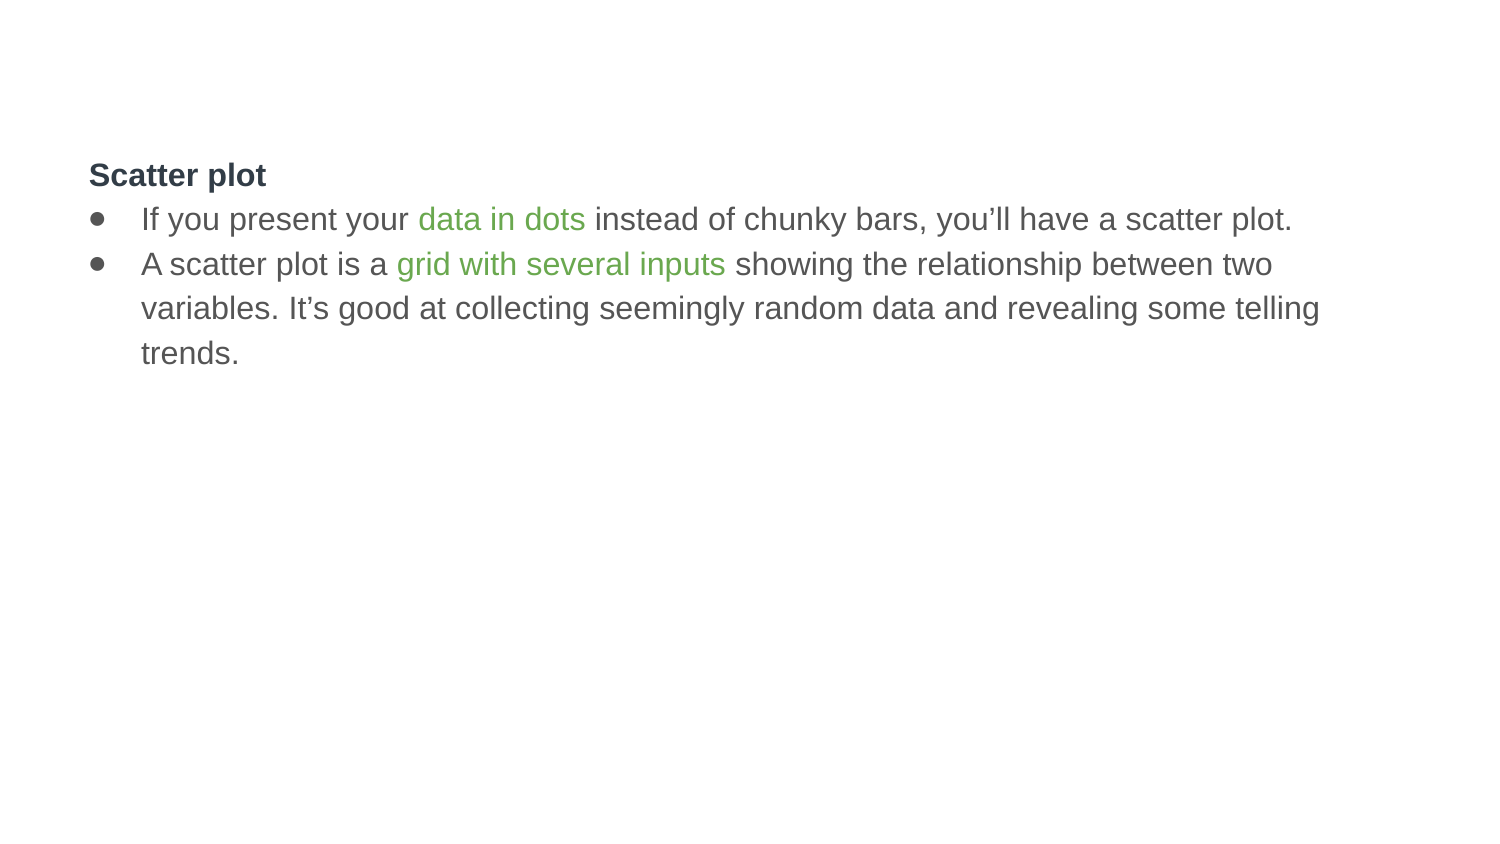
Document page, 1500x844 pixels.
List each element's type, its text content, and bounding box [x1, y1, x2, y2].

list Scatter plot If you present your data in dots instead of chunky bars, you’ll have a scatter plot. A scatter plot is a grid with several inputs showing the relationship between two variables. It’s good at collecting seemingly random data and revealing some telling trends. [51, 127, 1449, 750]
